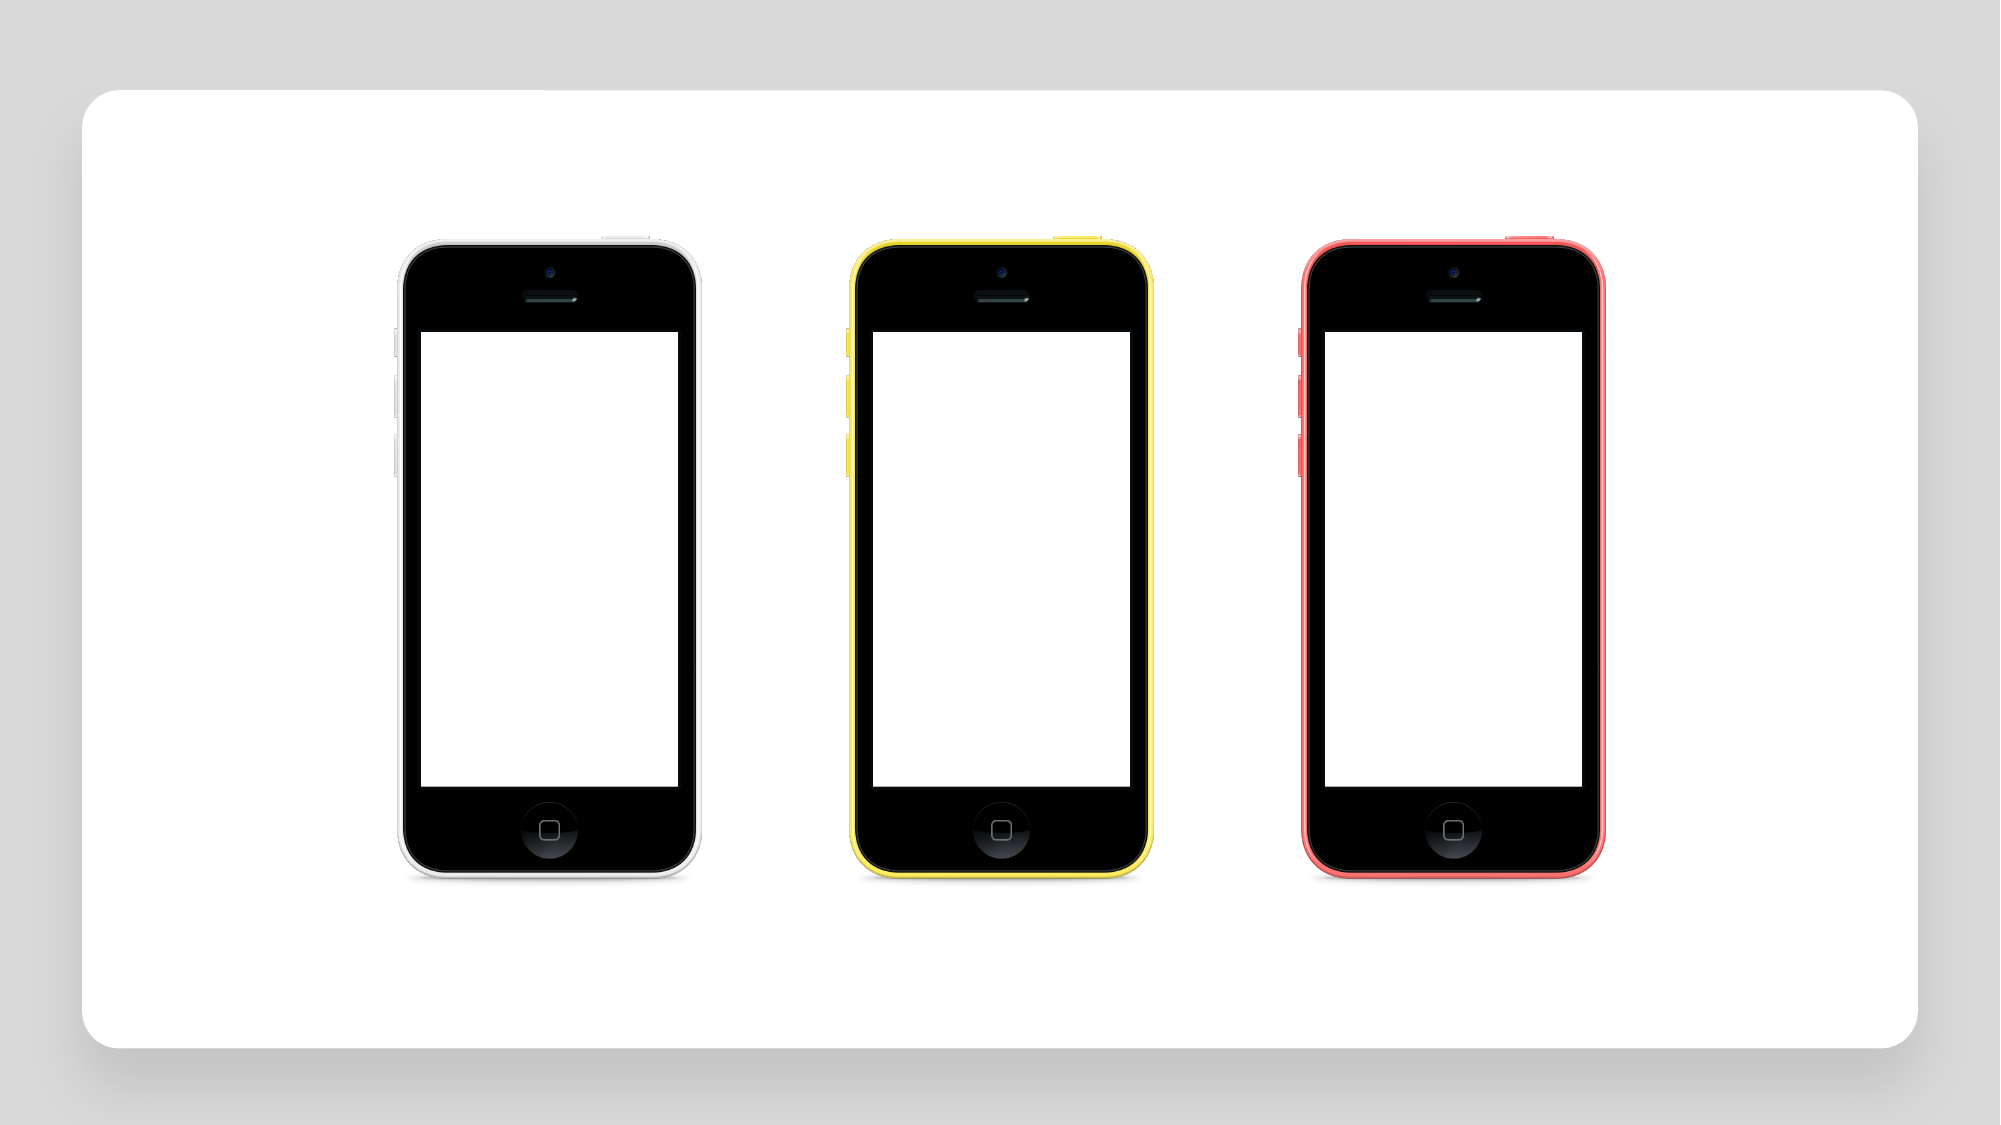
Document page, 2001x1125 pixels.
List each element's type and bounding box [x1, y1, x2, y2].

picture [1298, 236, 1606, 889]
picture [846, 236, 1154, 889]
picture [394, 236, 702, 889]
